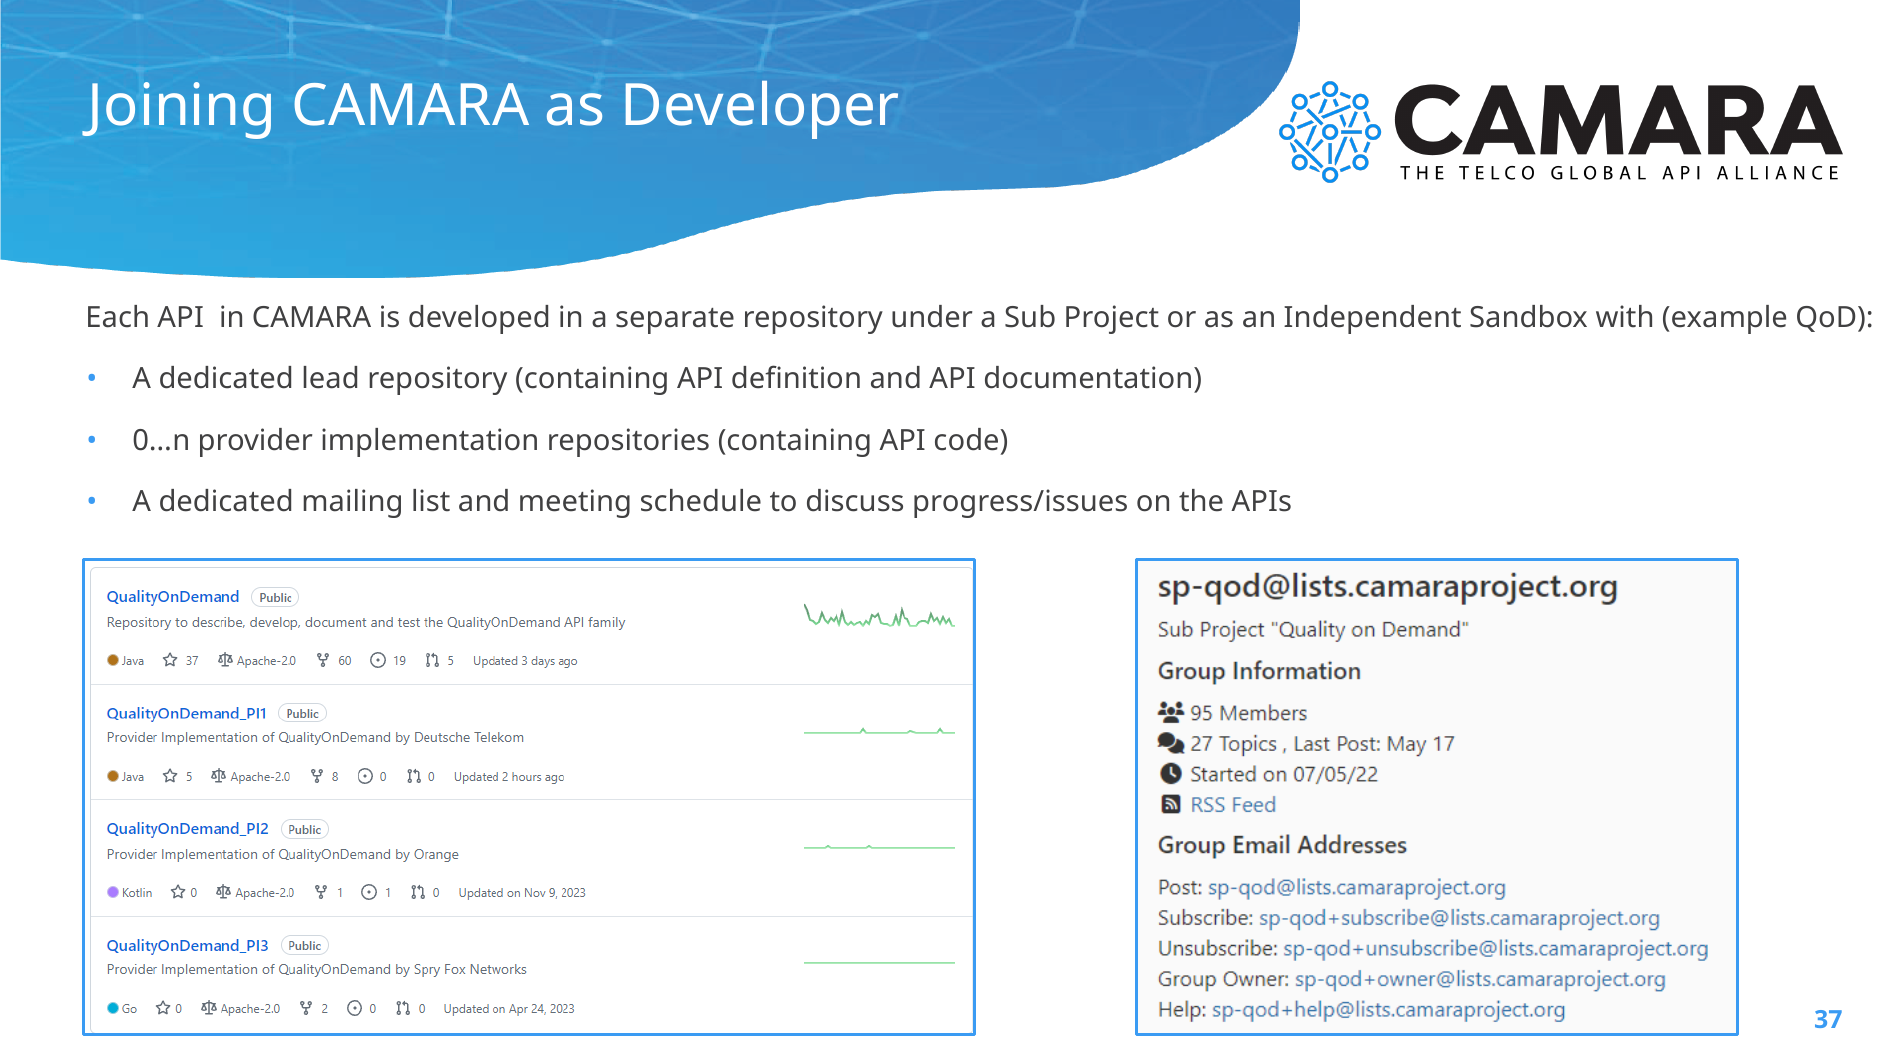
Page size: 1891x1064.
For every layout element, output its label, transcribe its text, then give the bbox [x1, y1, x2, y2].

title Joining CAMARA as Developer [72, 67, 1869, 197]
list Each API in CAMARA is developed in a separate repository under a Sub Project or as an Independent Sandbox with (example QoD): A dedicated lead repository (containing API definition and API documentation) 0…n provider implementation repositories (containing API code) A dedicated mailing list and meeting schedule to discuss progress/issues on the APIs [85, 297, 1881, 549]
picture [1138, 561, 1737, 1034]
picture [0, 0, 1300, 278]
picture [85, 561, 974, 1034]
